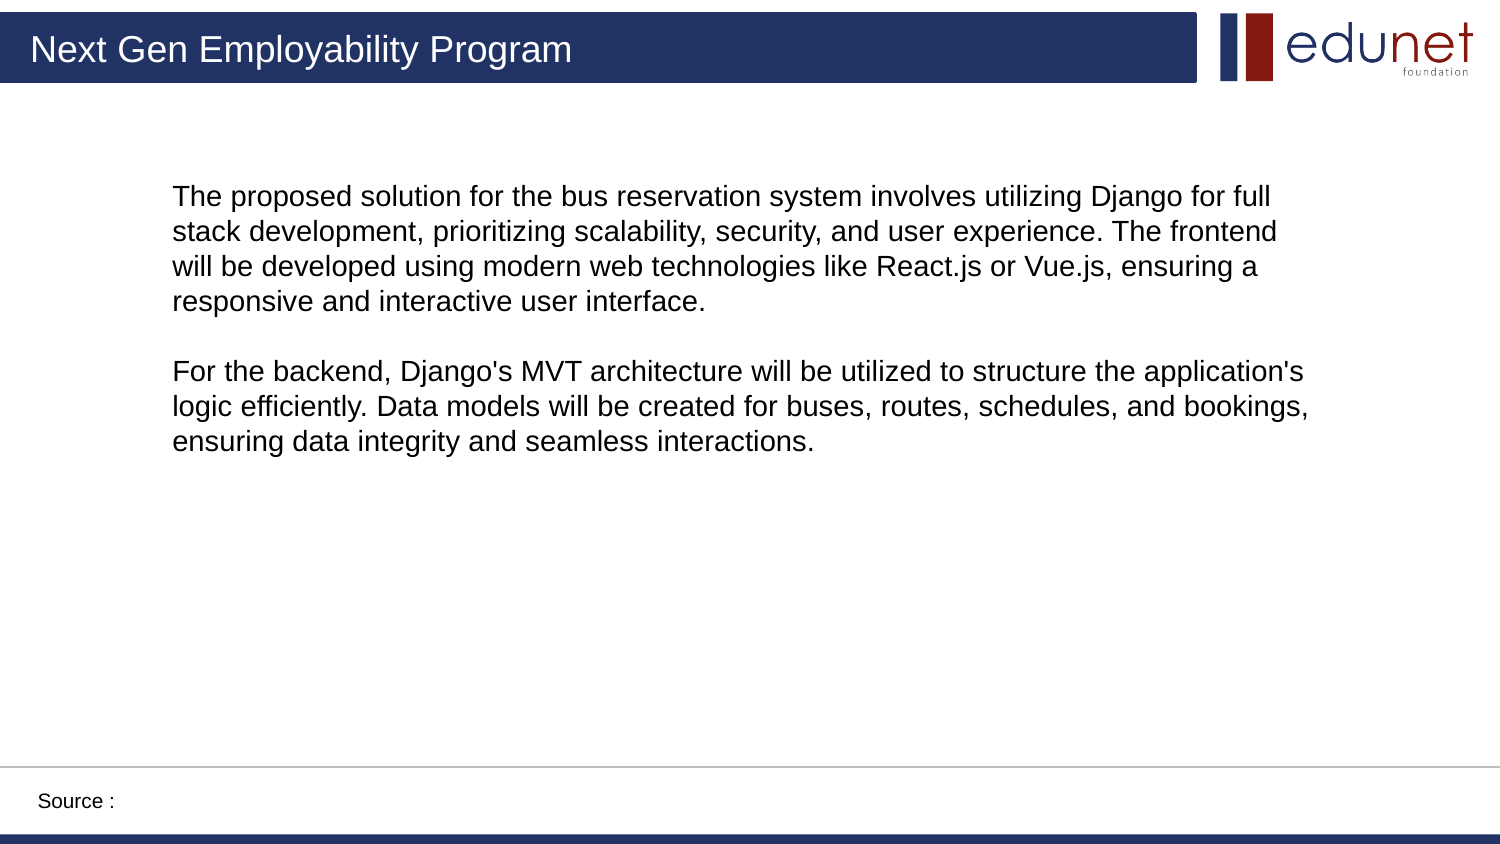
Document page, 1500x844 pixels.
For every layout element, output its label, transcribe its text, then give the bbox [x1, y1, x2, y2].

text_box The proposed solution for the bus reservation system involves utilizing Django for full stack development, prioritizing scalability, security, and user experience. The frontend will be developed using modern web technologies like React.js or Vue.js, ensuring a responsive and interactive user interface. For the backend, Django's MVT architecture will be utilized to structure the application's logic efficiently. Data models will be created for buses, routes, schedules, and bookings, ensuring data integrity and seamless interactions. [157, 134, 1330, 500]
text_box [74, 123, 1391, 239]
text_box Source : [22, 776, 139, 826]
picture [1279, 14, 1482, 83]
